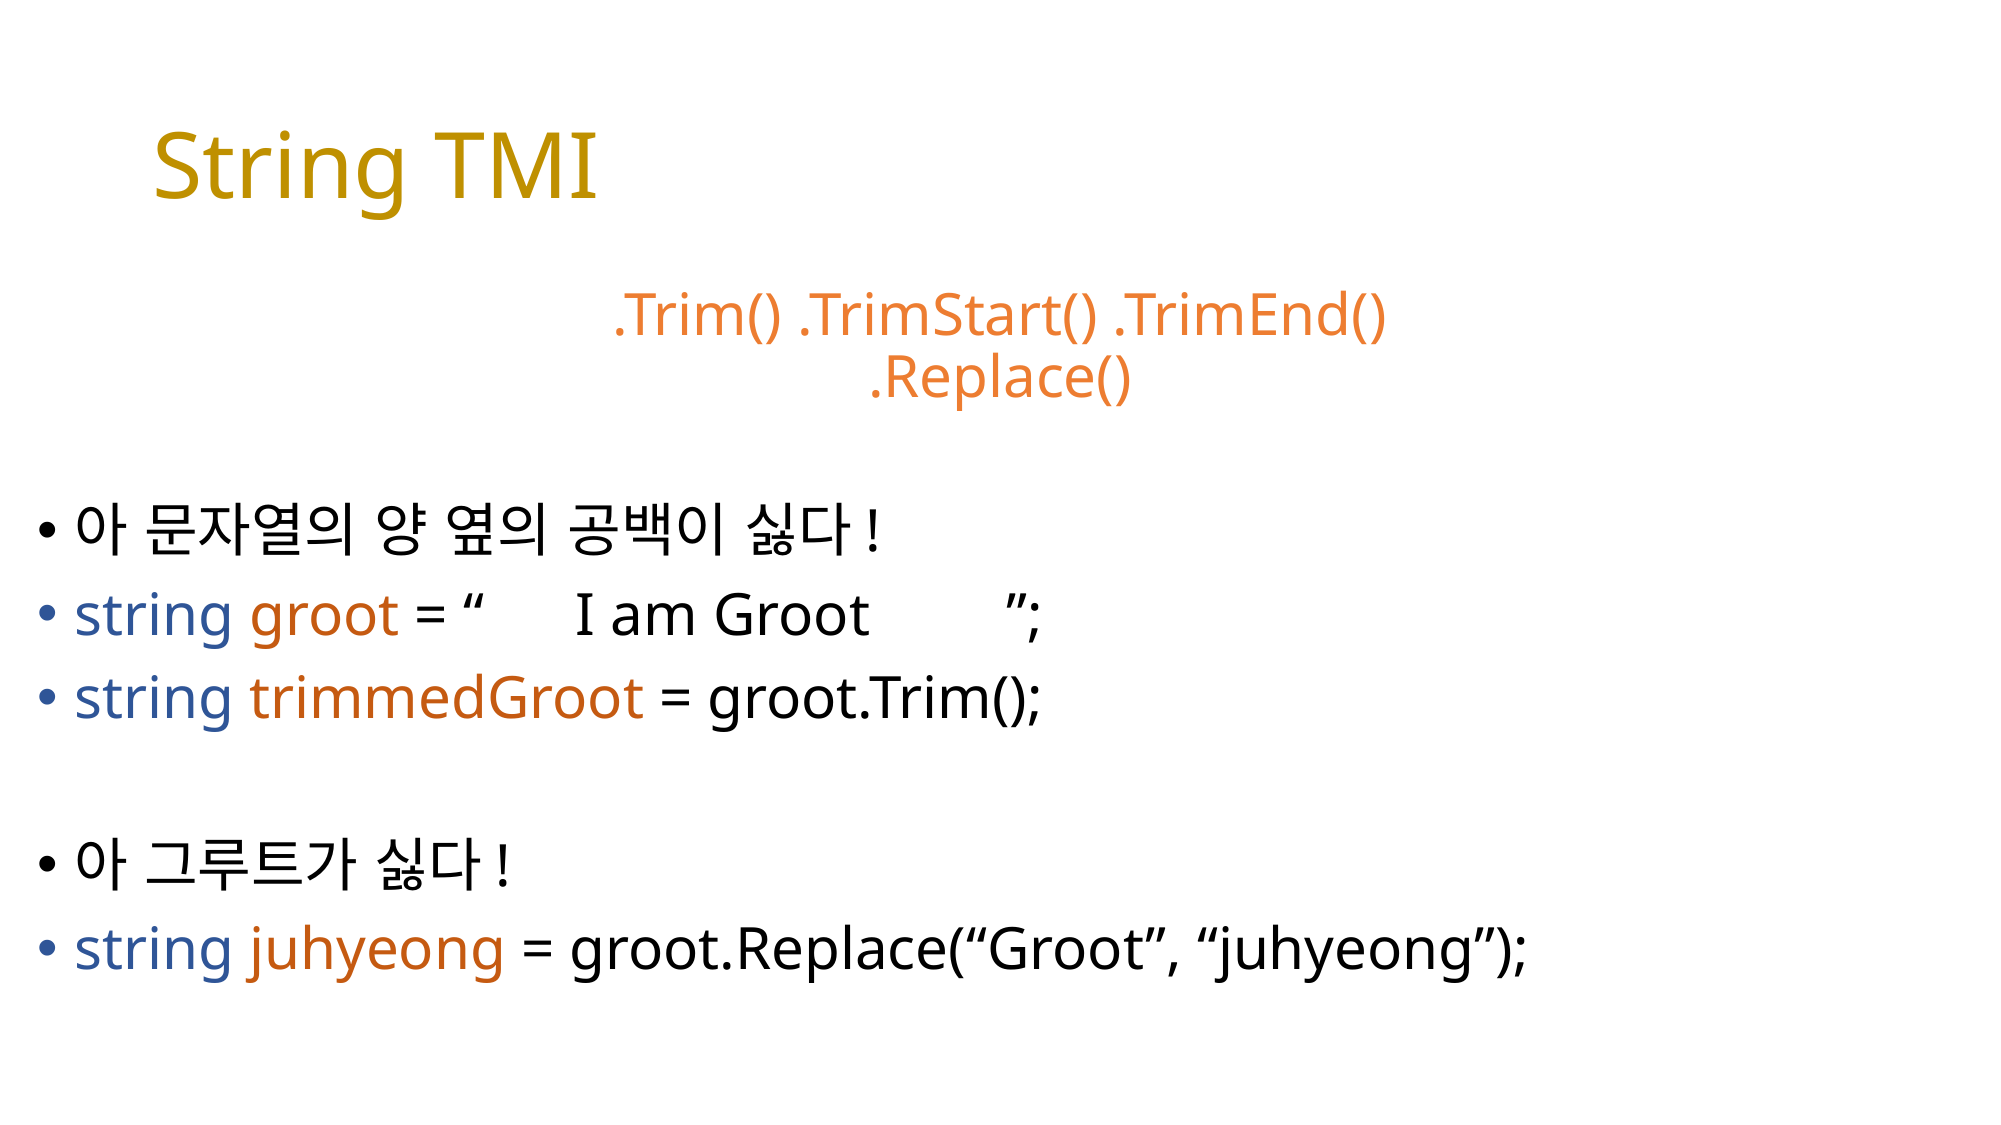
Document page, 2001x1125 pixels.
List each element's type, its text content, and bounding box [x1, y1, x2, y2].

title String TMI [137, 59, 1863, 277]
list .Trim() .TrimStart() .TrimEnd() .Replace() 아 문자열의 양 옆의 공백이 싫다! string groot = “ I am Groot ”; string trimmedGroot = groot.Trim(); 아 그루트가 싫다! string juhyeong = groot.Replace(“Groot”, “juhyeong”); [22, 277, 1978, 1080]
